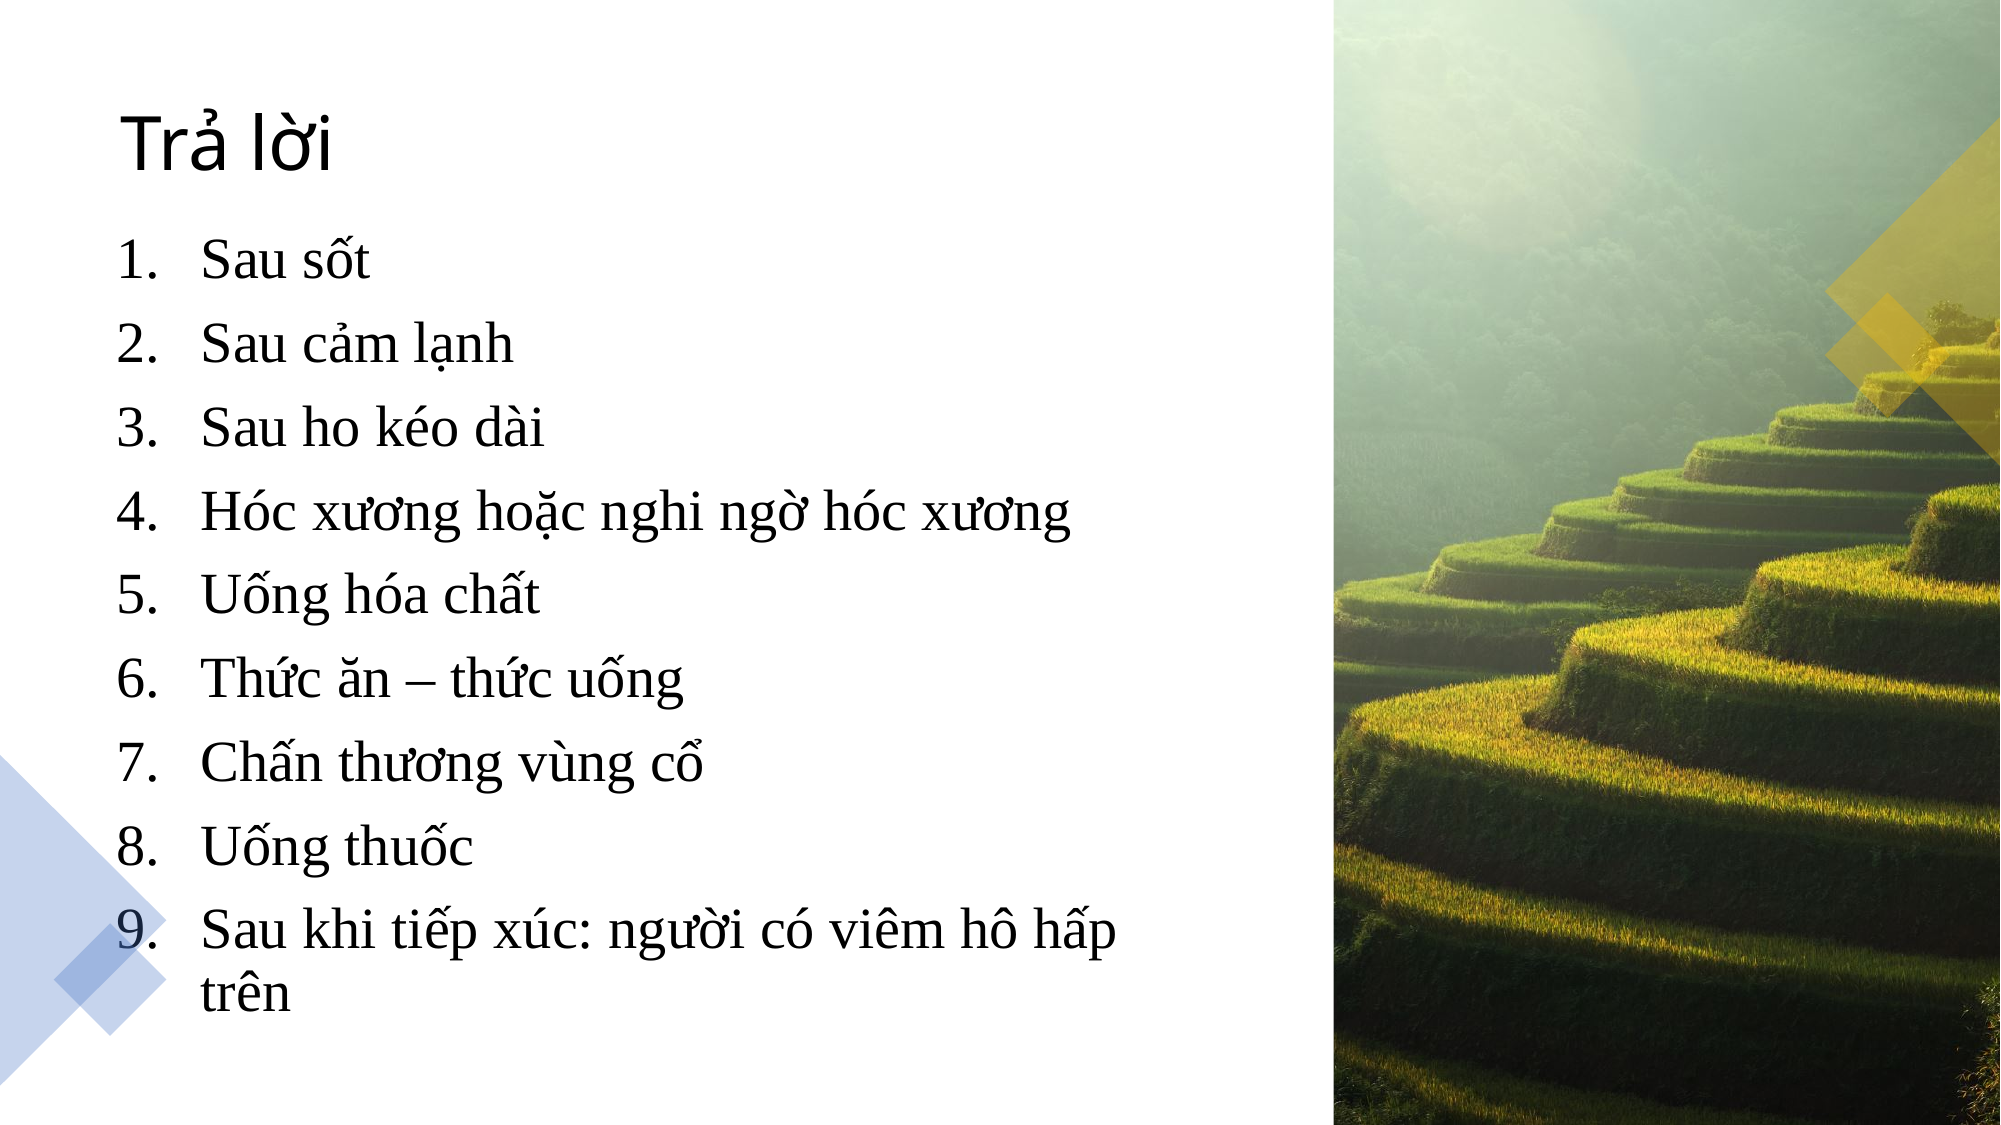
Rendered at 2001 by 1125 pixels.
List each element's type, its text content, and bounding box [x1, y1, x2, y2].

text_box [52, 921, 168, 1038]
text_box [1824, 116, 2000, 466]
text_box [0, 753, 168, 1088]
title Trả lời [105, 52, 1236, 240]
text_box [0, 0, 1333, 1125]
picture [1333, 0, 2000, 1125]
list Sau sốt Sau cảm lạnh Sau ho kéo dài Hóc xương hoặc nghi ngờ hóc xương Uống hóa chất Thức ăn – thức uống Chấn thương vùng cổ Uống thuốc Sau khi tiếp xúc: người có viêm hô hấp trên [101, 220, 1232, 942]
